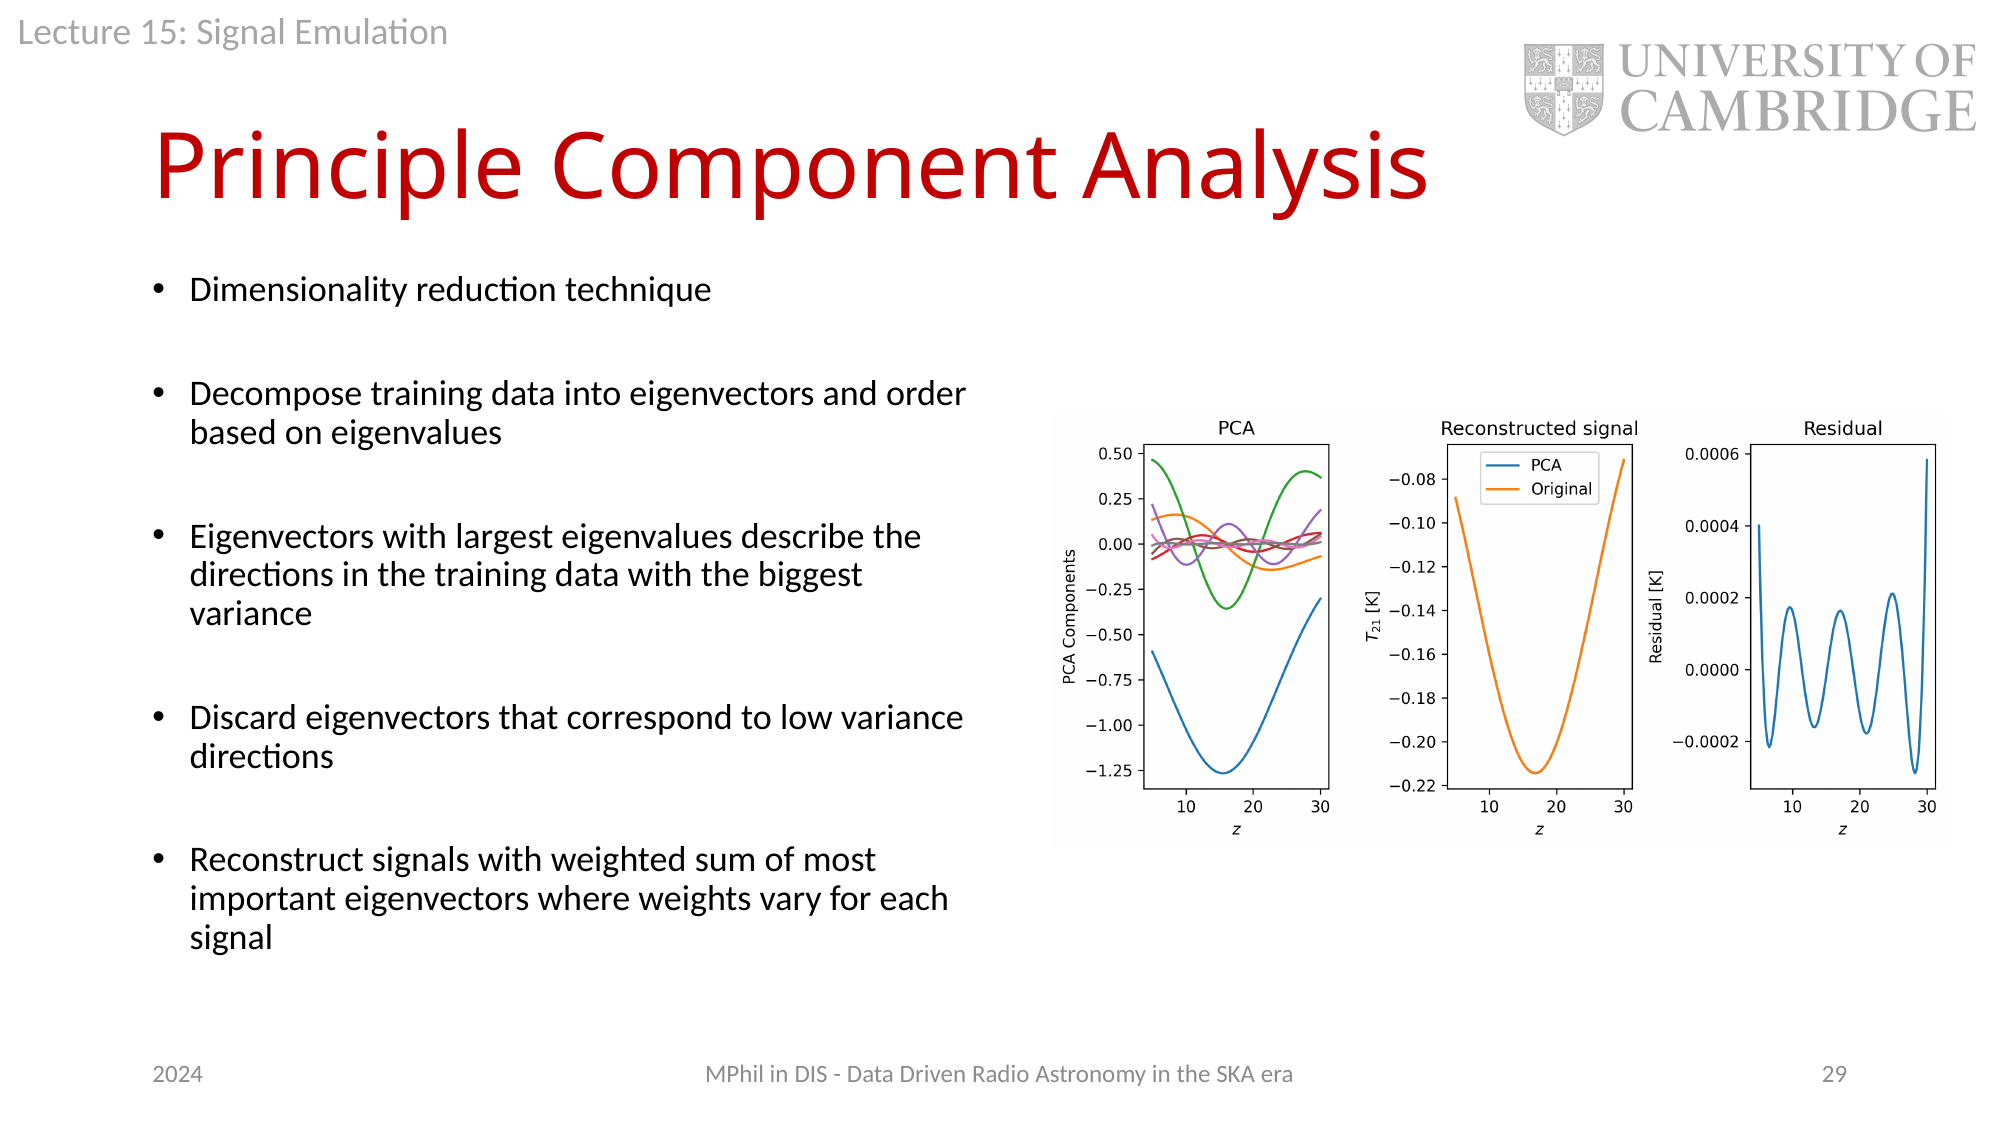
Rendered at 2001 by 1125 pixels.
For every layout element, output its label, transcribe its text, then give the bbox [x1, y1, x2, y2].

footer MPhil in DIS - Data Driven Radio Astronomy in the SKA era [662, 1042, 1338, 1103]
slide_number 2024 [137, 1042, 588, 1103]
list Dimensionality reduction technique Decompose training data into eigenvectors and order based on eigenvalues Eigenvectors with largest eigenvalues describe the directions in the training data with the biggest variance Discard eigenvectors that correspond to low variance directions Reconstruct signals with weighted sum of most important eigenvectors where weights vary for each signal [137, 263, 1000, 967]
picture [1051, 409, 1948, 849]
slide_number 29 [1412, 1042, 1863, 1103]
title Principle Component Analysis [137, 59, 1863, 278]
